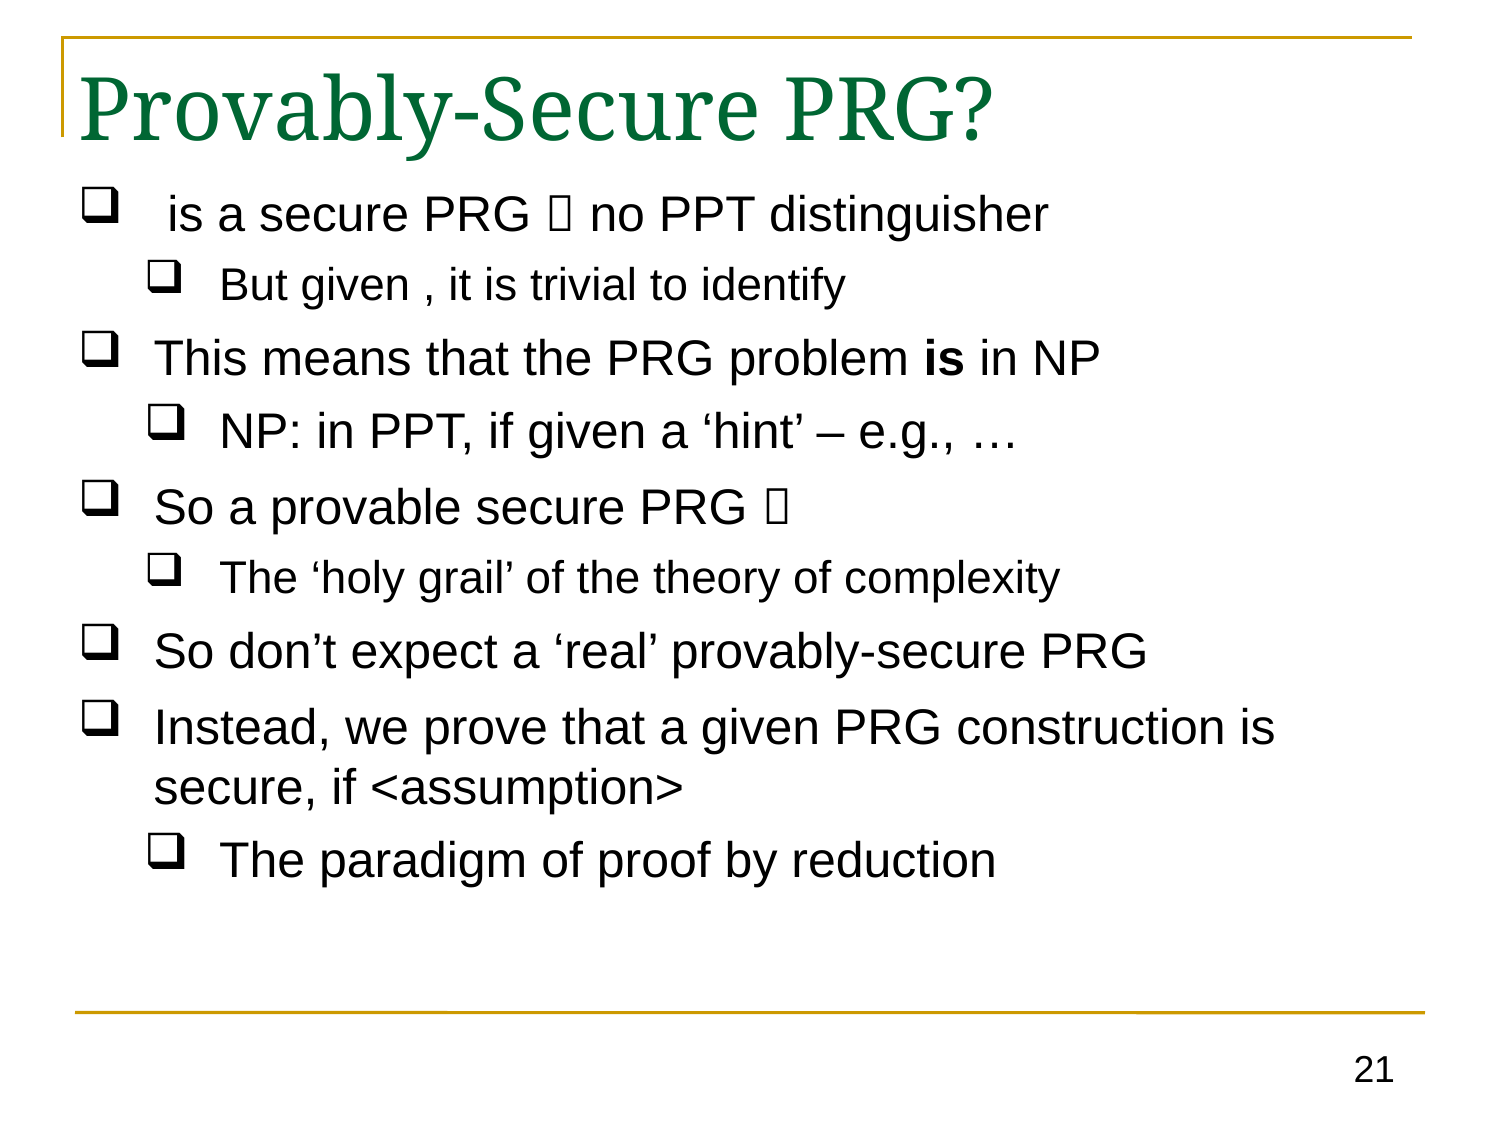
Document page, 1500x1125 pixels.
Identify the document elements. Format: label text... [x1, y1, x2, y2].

title Provably-Secure PRG? [63, 45, 1424, 271]
slide_number 21 [1338, 1023, 1424, 1098]
